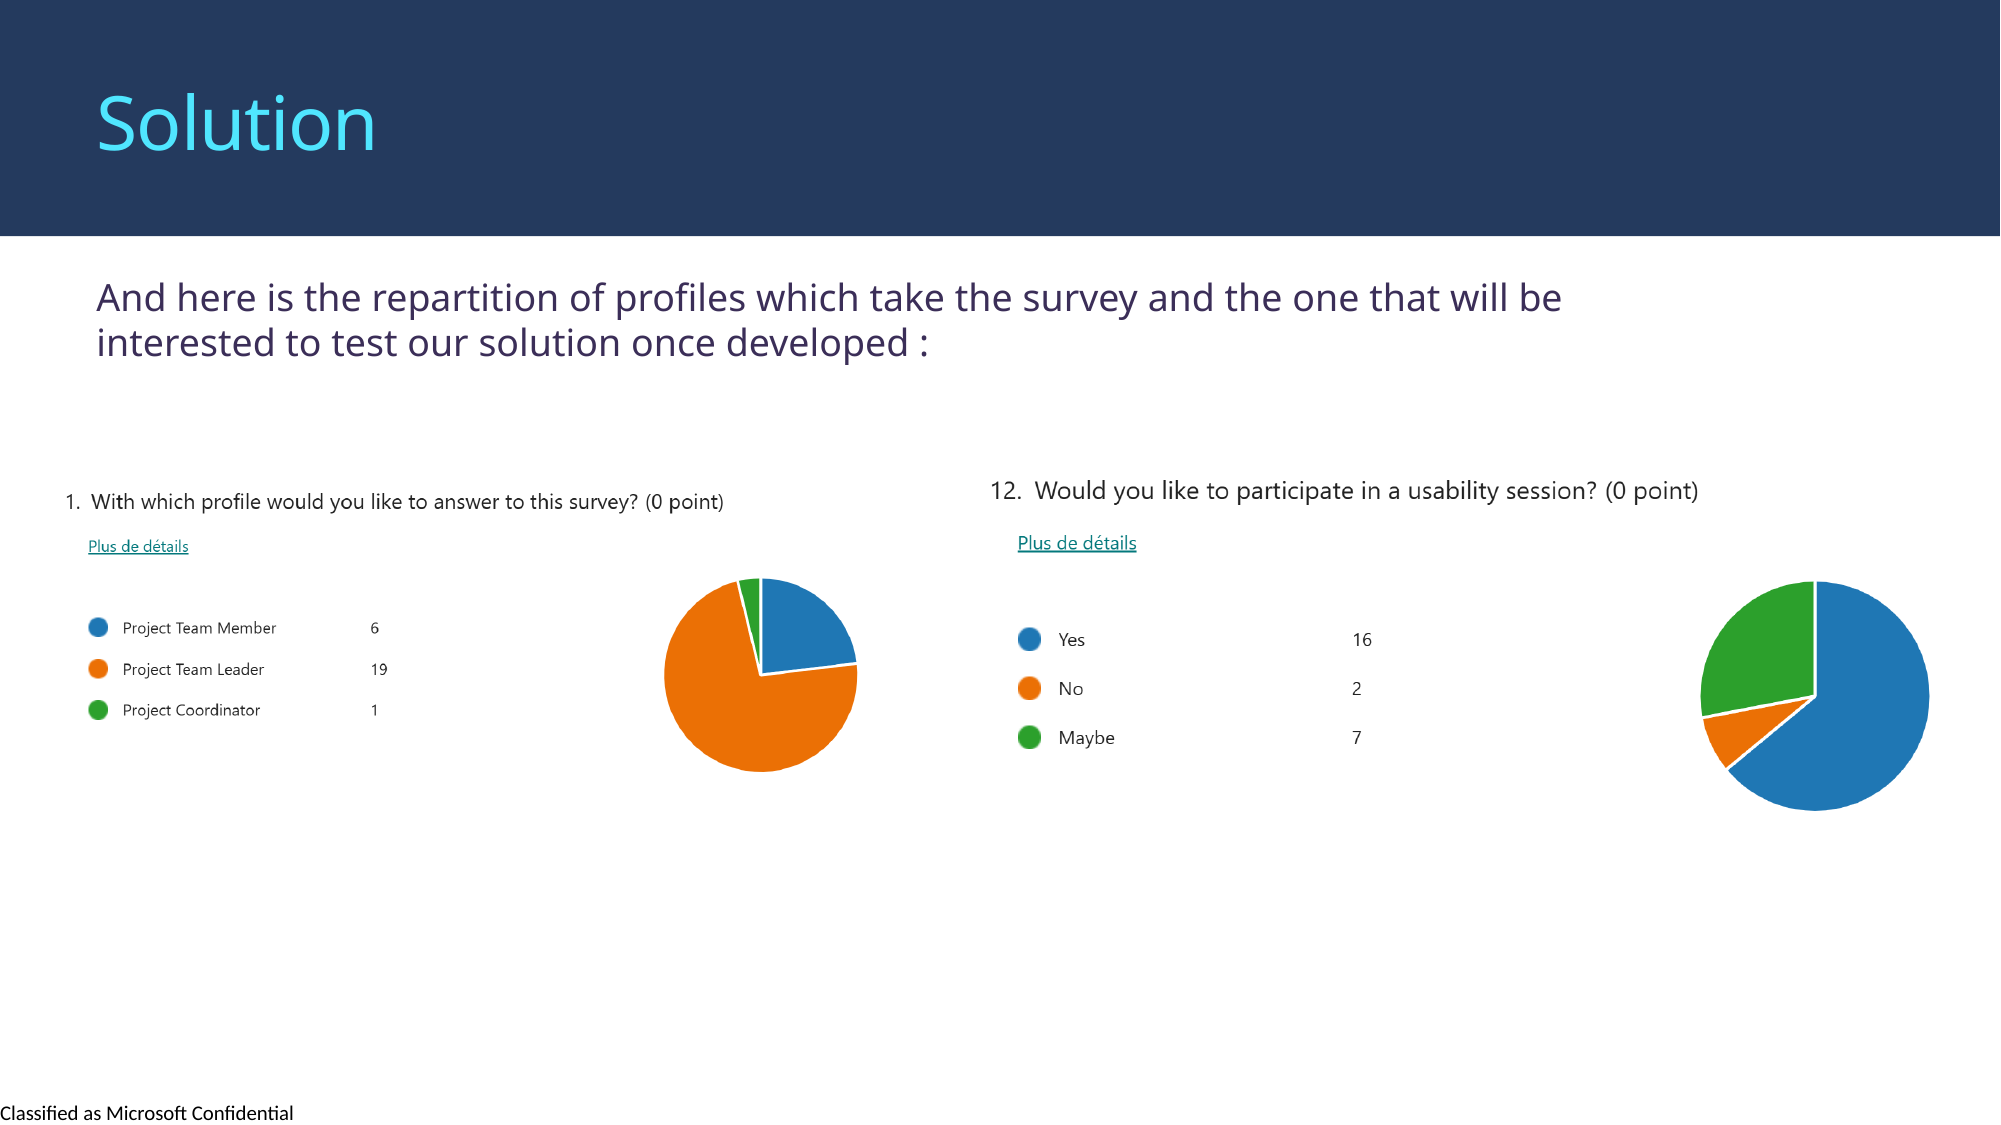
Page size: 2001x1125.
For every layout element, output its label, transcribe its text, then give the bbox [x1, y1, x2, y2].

text_box Solution [96, 75, 1904, 166]
picture [31, 429, 1939, 820]
text_box And here is the repartition of profiles which take the survey and the one that will be interested to test our solution once developed : [96, 274, 1592, 366]
